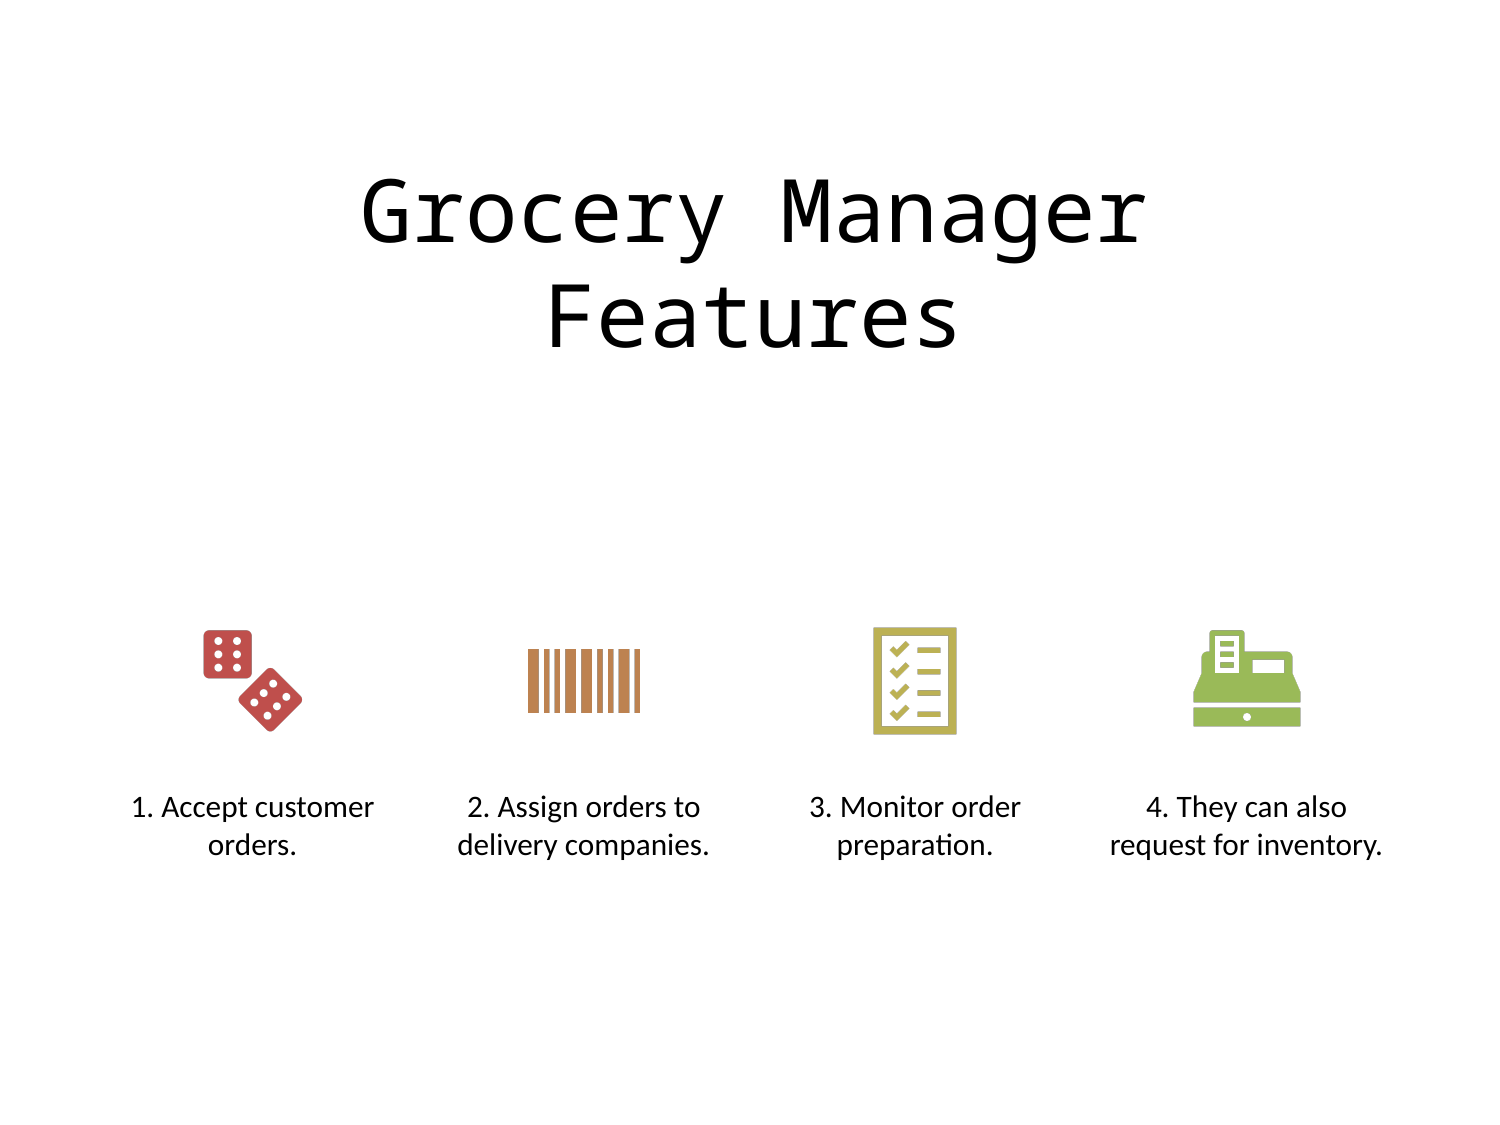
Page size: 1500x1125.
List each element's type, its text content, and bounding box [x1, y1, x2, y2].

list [110, 494, 1389, 1022]
title Grocery Manager Features [128, 132, 1380, 388]
